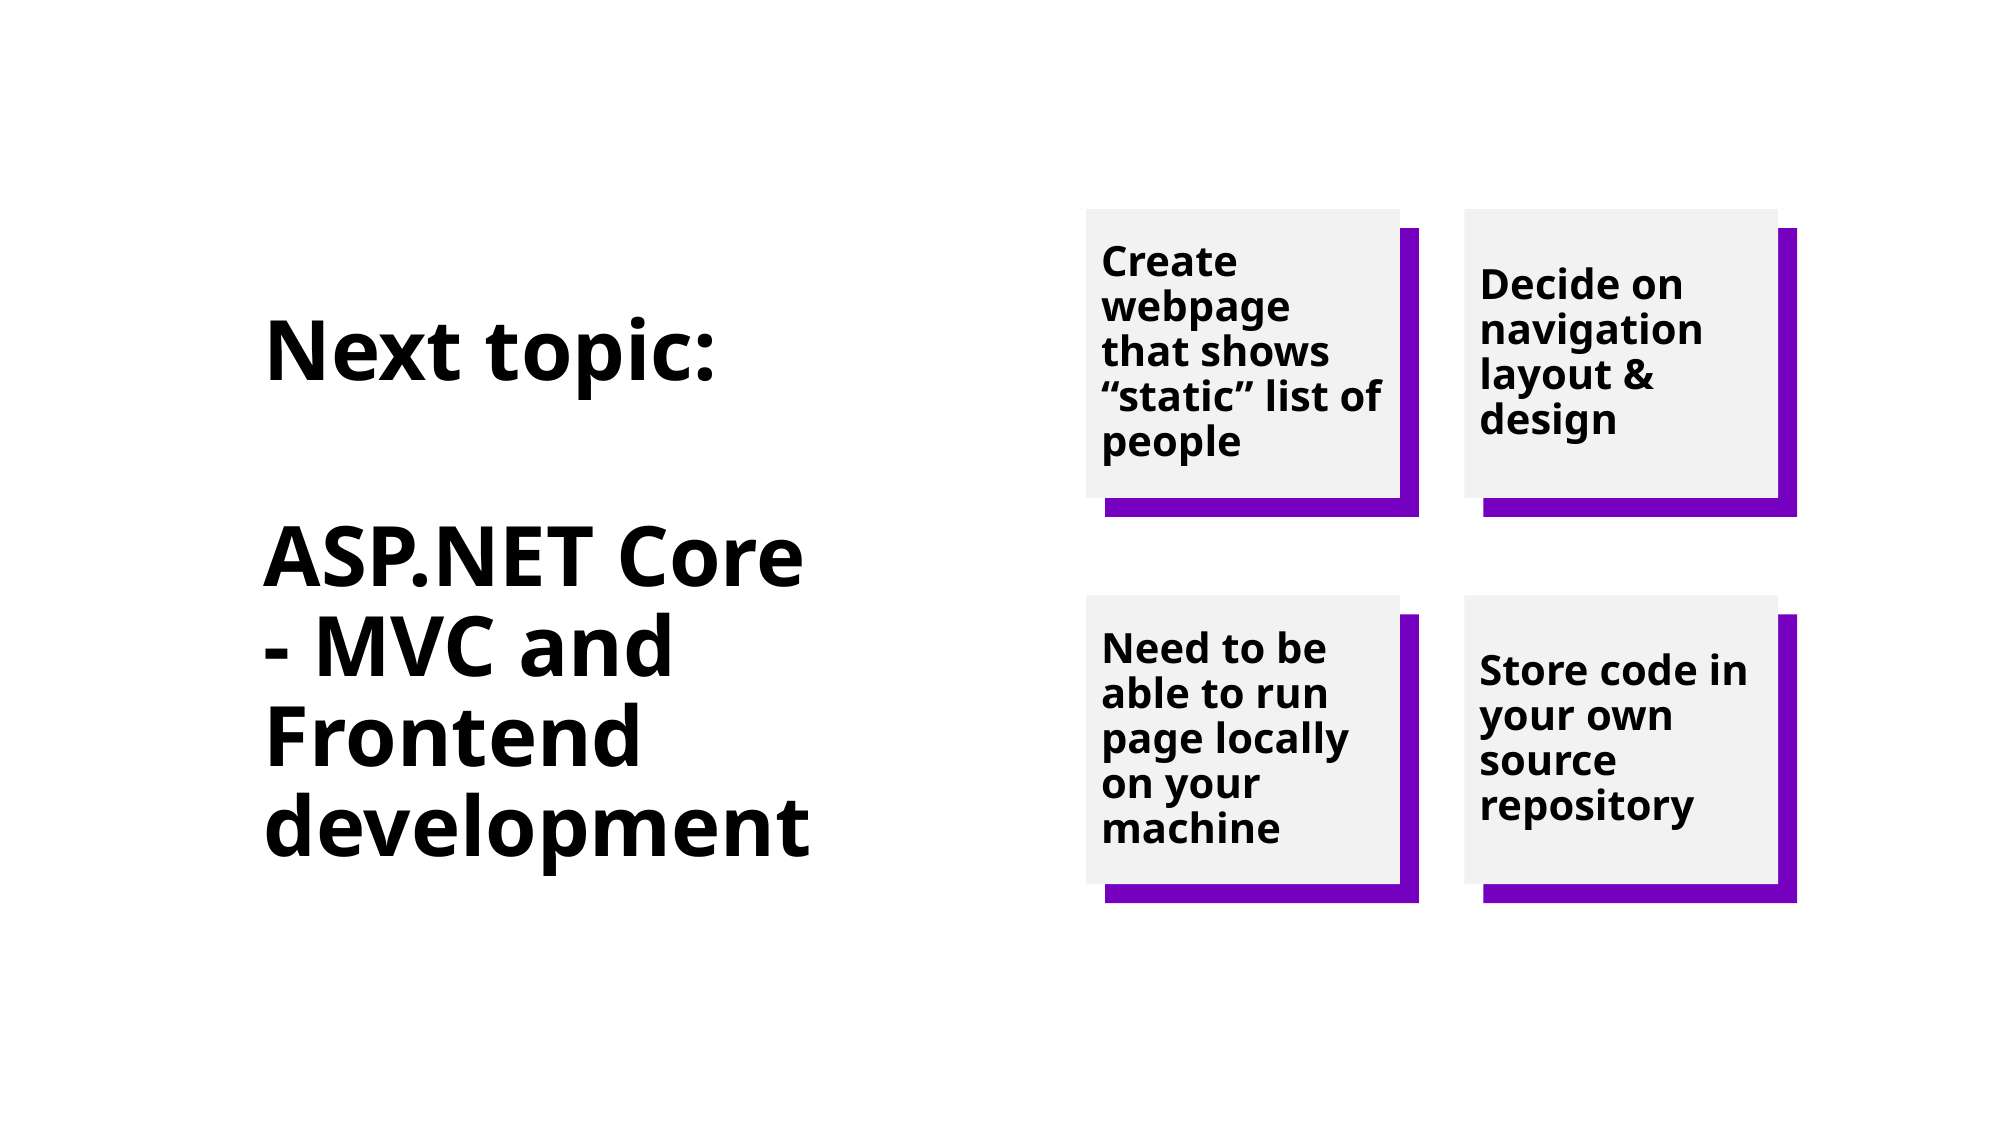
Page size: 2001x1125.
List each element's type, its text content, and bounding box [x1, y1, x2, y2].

list Need to be able to run page locally on your machine [1086, 595, 1400, 885]
list Store code in your own source repository [1464, 595, 1779, 885]
list ASP.NET Core - MVC and Frontend development [248, 595, 865, 885]
list Next topic: [248, 209, 865, 498]
list Decide on navigation layout & design [1464, 209, 1779, 498]
list Create webpage that shows “static” list of people [1086, 209, 1400, 498]
